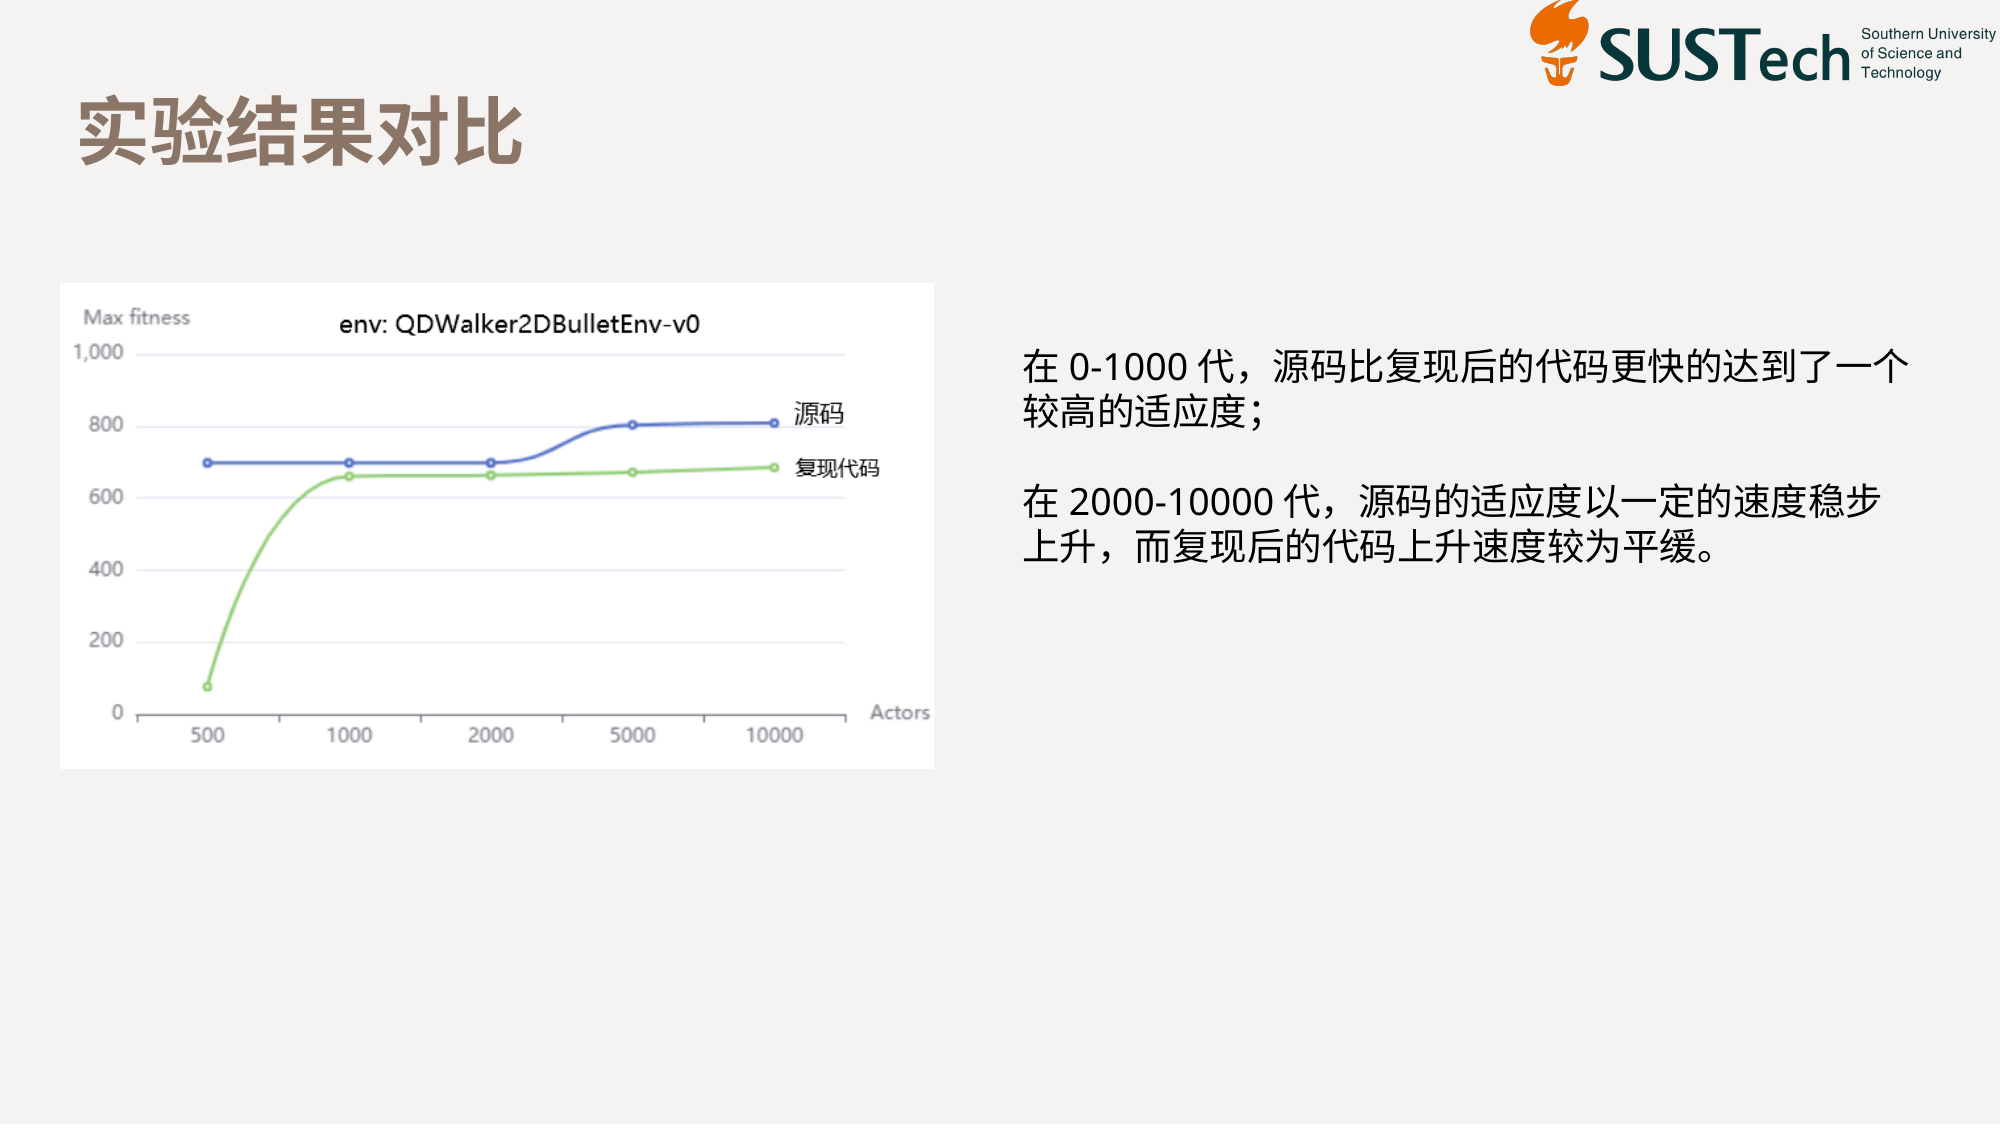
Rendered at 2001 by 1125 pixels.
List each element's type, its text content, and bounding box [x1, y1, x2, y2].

text_box 实验结果对比 [60, 77, 1673, 182]
picture [0, 0, 2001, 1125]
text_box 在0-1000代，源码比复现后的代码更快的达到了一个较高的适应度； 在2000-10000代，源码的适应度以一定的速度稳步上升，而复现后的代码上升速度较为平缓。 [1007, 335, 1930, 666]
